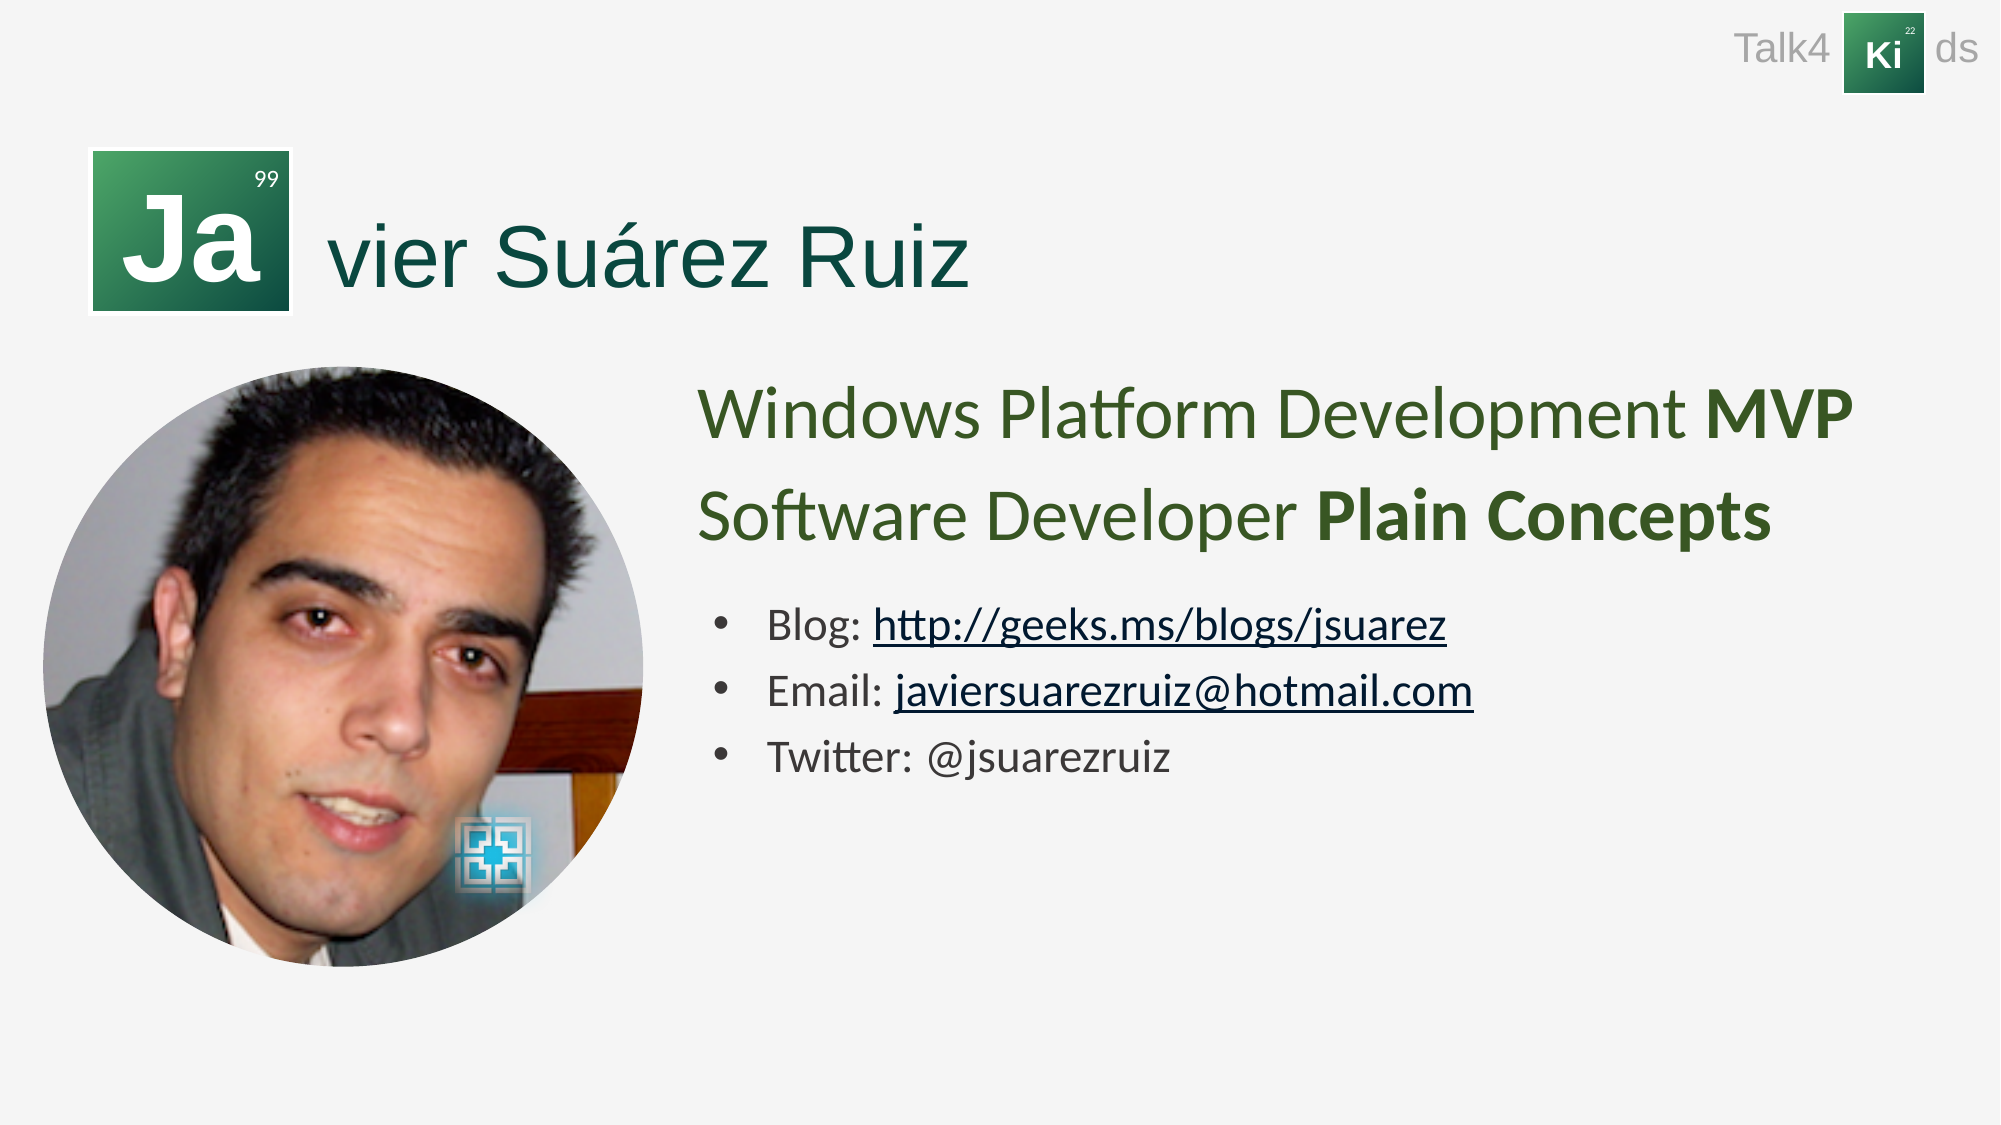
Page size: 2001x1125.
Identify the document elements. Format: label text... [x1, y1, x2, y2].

picture [43, 366, 644, 967]
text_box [1842, 11, 1926, 95]
text_box Windows Platform Development MVP Software Developer Plain Concepts [682, 366, 1996, 575]
text_box Blog: http://geeks.ms/blogs/jsuarez Email: javiersuarezruiz@hotmail.com Twitter: @jsuarezruiz [692, 593, 1958, 793]
title vier Suárez Ruiz [293, 202, 989, 314]
subtitle Talk4 he ds [1712, 19, 1995, 190]
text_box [90, 149, 292, 314]
